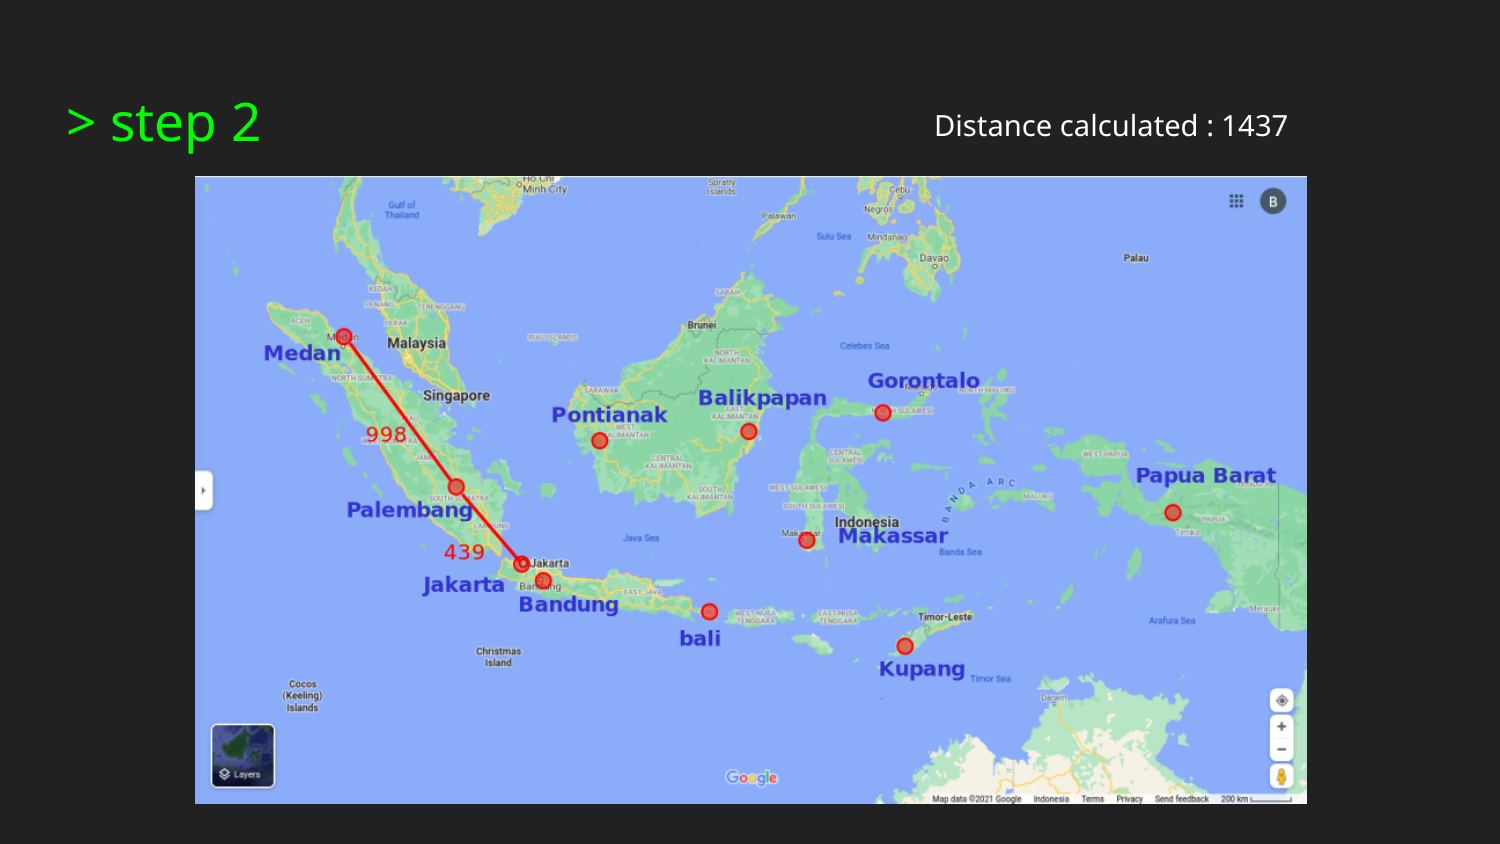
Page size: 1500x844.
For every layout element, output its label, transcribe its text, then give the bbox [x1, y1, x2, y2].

text_box Distance calculated : 1437 [919, 92, 1487, 158]
picture [194, 176, 1307, 805]
title > step 2 [51, 72, 1449, 167]
